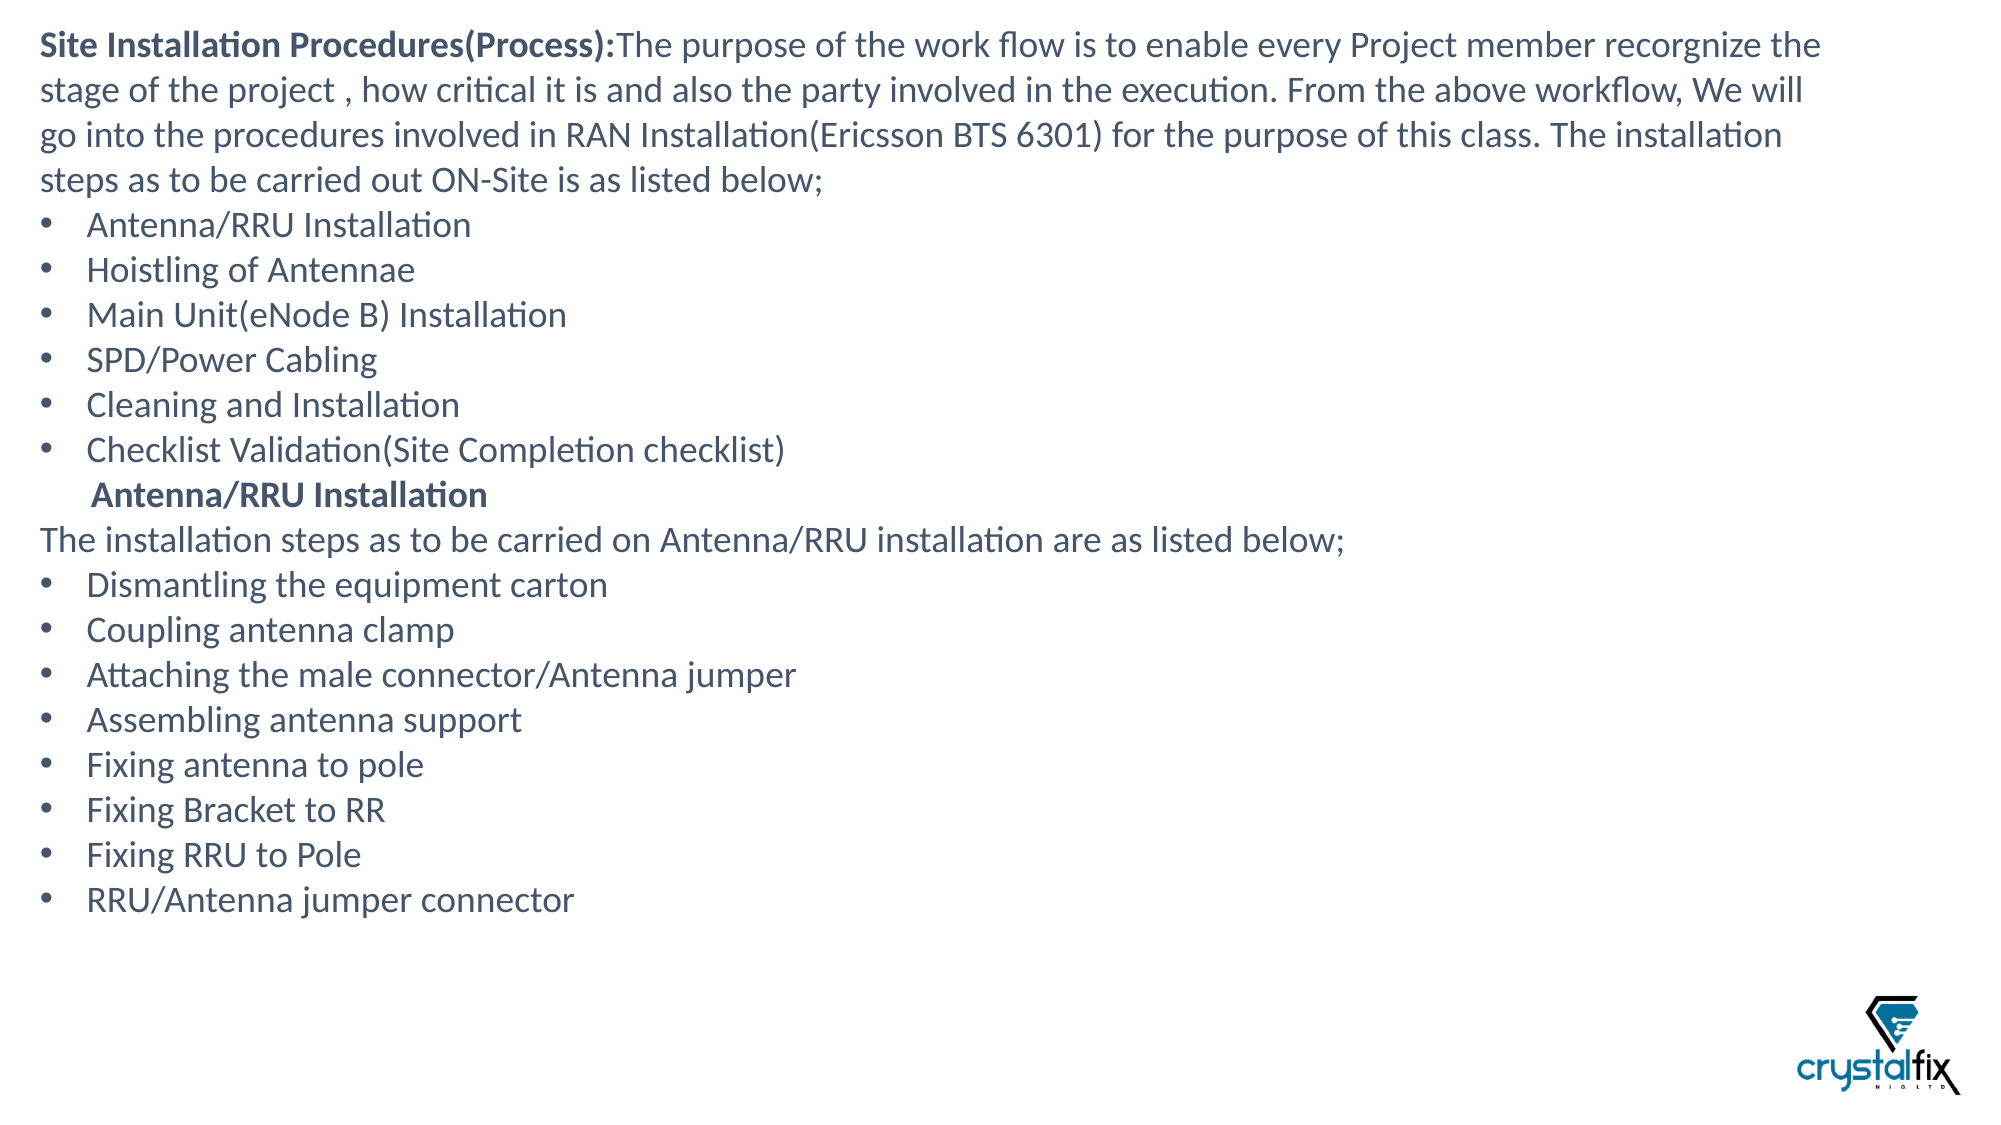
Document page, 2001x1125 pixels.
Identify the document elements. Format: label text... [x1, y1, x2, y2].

picture [1774, 977, 2000, 1113]
text_box Site Installation Procedures(Process):The purpose of the work flow is to enable every Project member recorgnize the stage of the project , how critical it is and also the party involved in the execution. From the above workflow, We will go into the procedures involved in RAN Installation(Ericsson BTS 6301) for the purpose of this class. The installation steps as to be carried out ON-Site is as listed below; Antenna/RRU Installation Hoistling of Antennae Main Unit(eNode B) Installation SPD/Power Cabling Cleaning and Installation Checklist Validation(Site Completion checklist) Antenna/RRU Installation The installation steps as to be carried on Antenna/RRU installation are as listed below; Dismantling the equipment carton Coupling antenna clamp Attaching the male connector/Antenna jumper Assembling antenna support Fixing antenna to pole Fixing Bracket to RR Fixing RRU to Pole RRU/Antenna jumper connector [24, 12, 1850, 1018]
